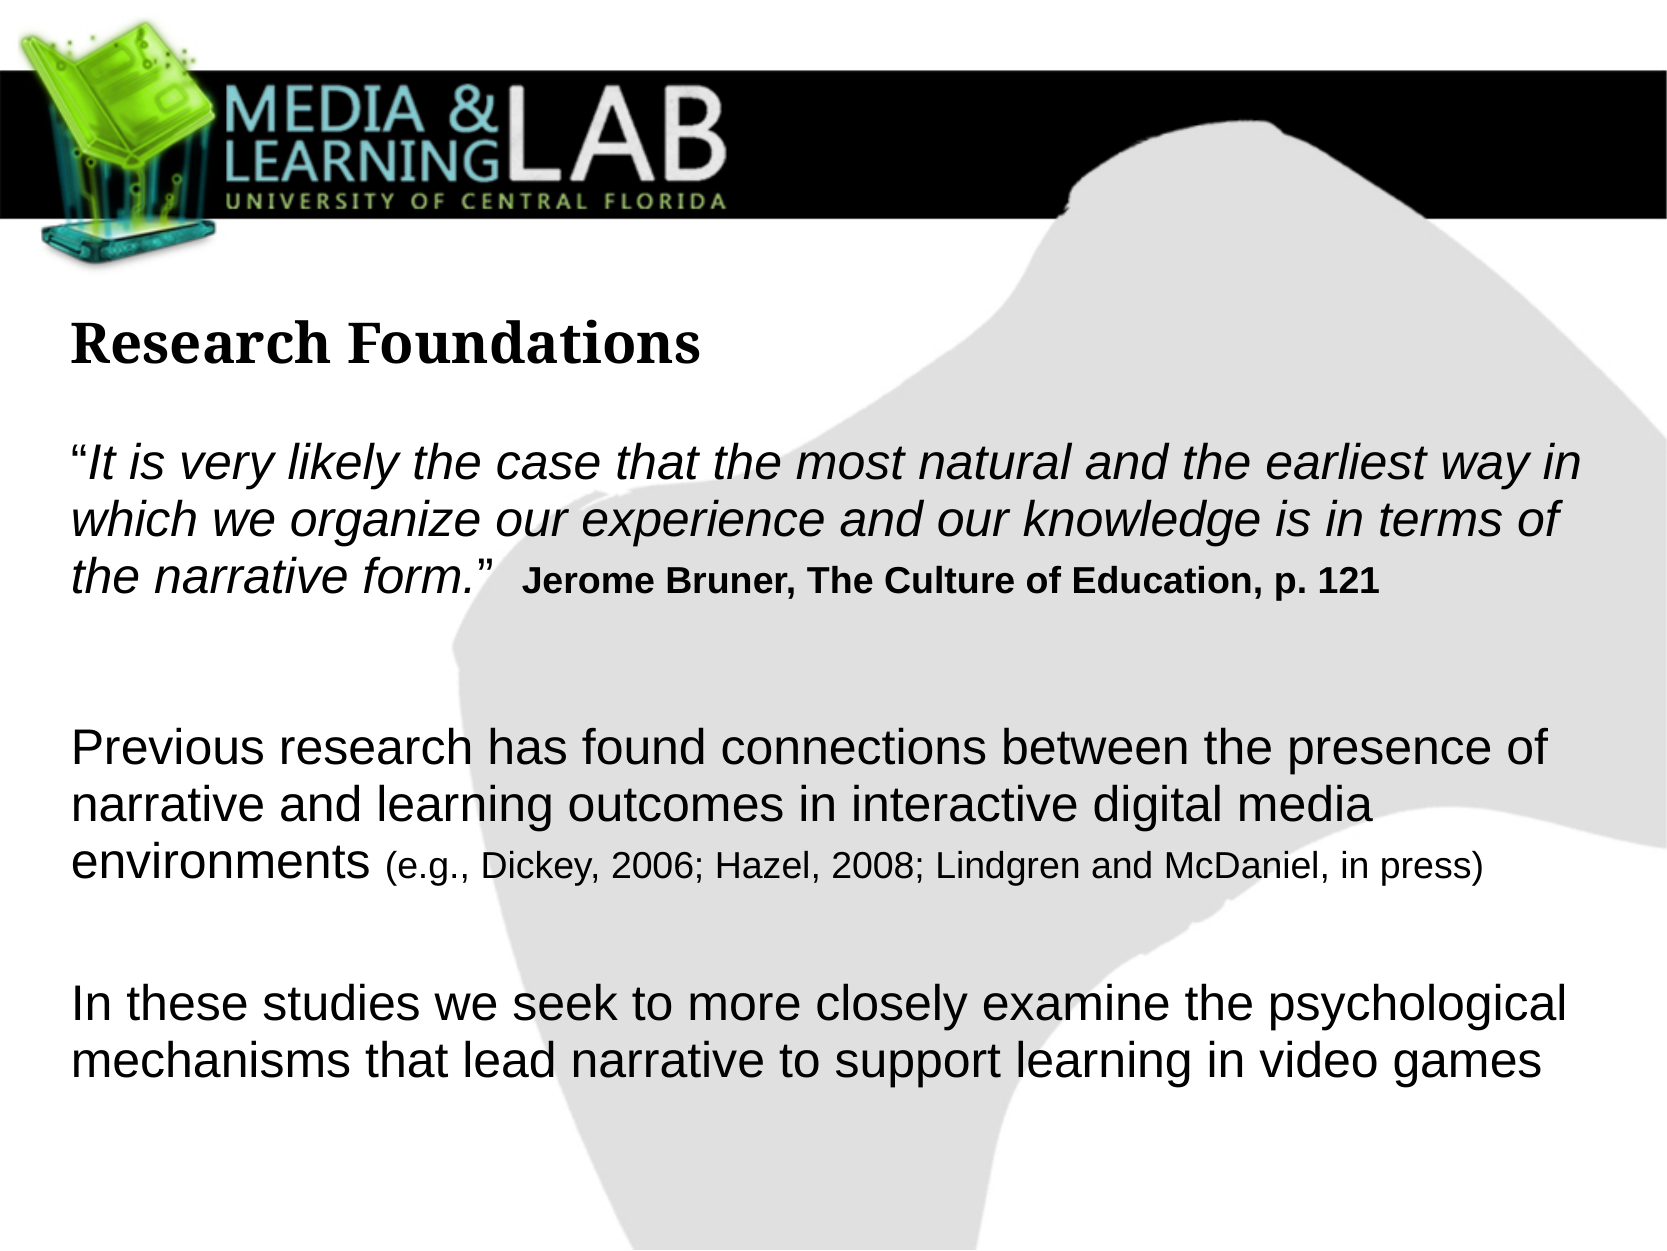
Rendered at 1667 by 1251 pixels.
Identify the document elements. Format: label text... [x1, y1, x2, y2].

list Research Foundations “It is very likely the case that the most natural and the earliest way in which we organize our experience and our knowledge is in terms of the narrative form.” Jerome Bruner, The Culture of Education, p. 121 Previous research has found connections between the presence of narrative and learning outcomes in interactive digital media environments (e.g., Dickey, 2006; Hazel, 2008; Lindgren and McDaniel, in press) In these studies we seek to more closely examine the psychological mechanisms that lead narrative to support learning in video games [70, 312, 1596, 684]
picture [0, 0, 1667, 1250]
